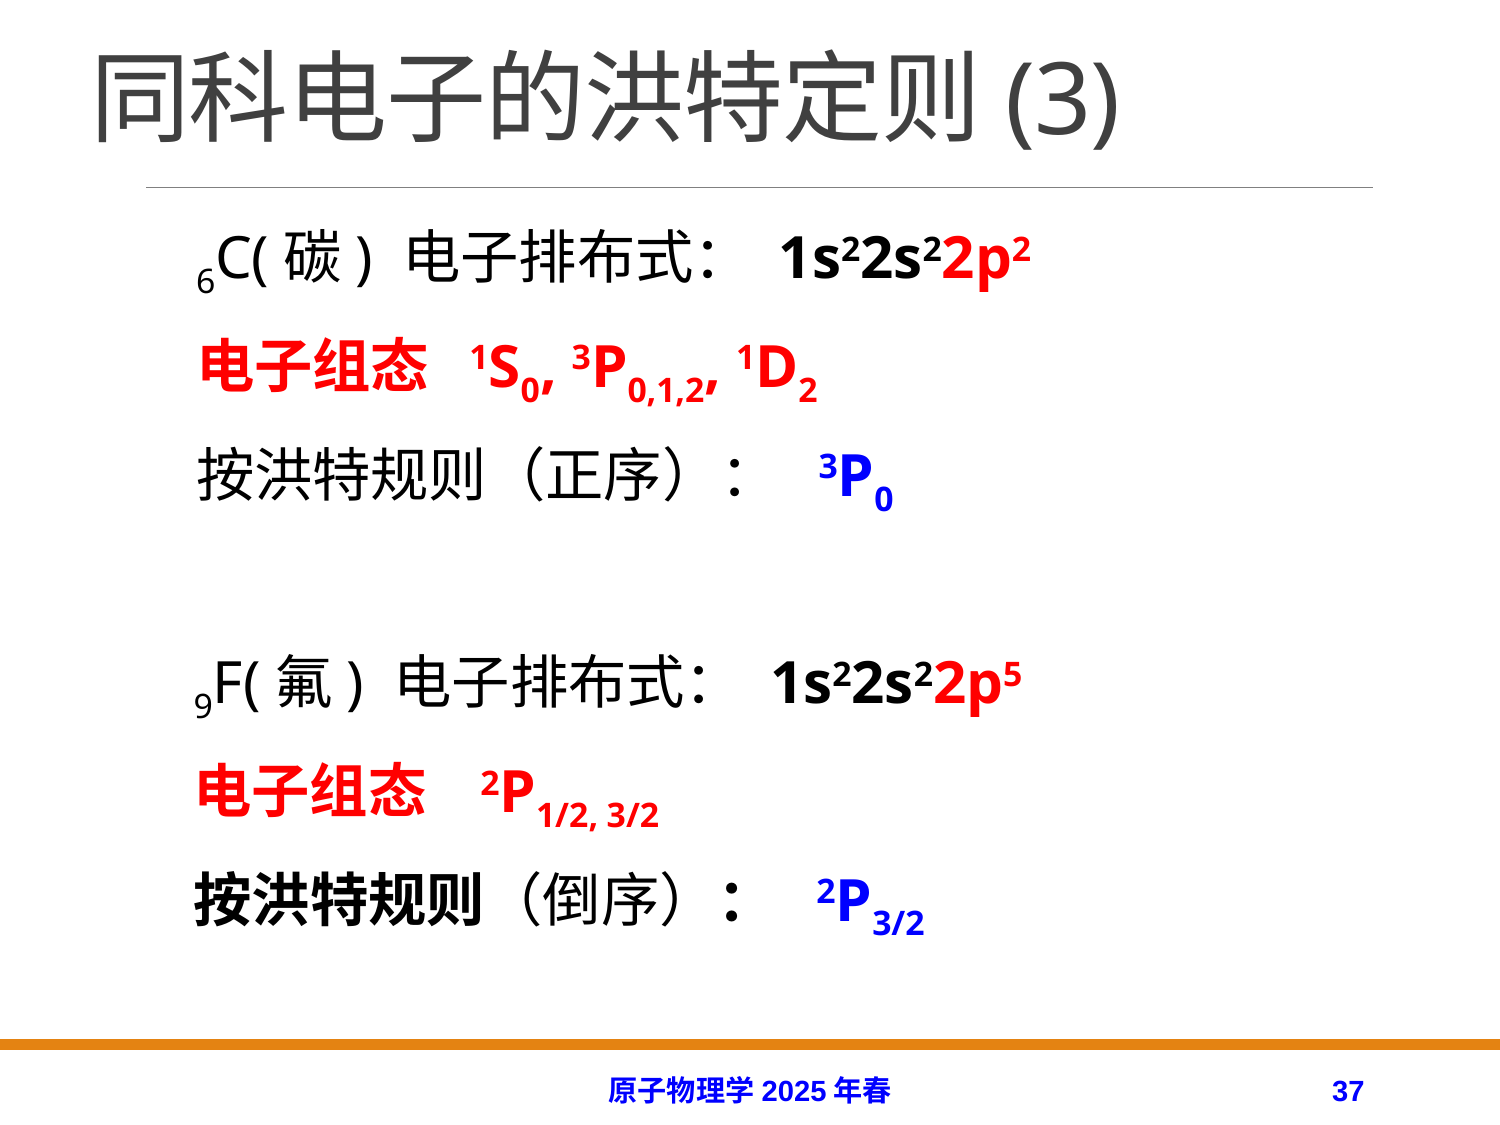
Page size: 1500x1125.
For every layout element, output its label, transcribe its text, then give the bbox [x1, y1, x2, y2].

title 同科电子的洪特定则(3) [75, 8, 1438, 163]
footer 原子物理学2025年春 [453, 1059, 1047, 1120]
slide_number 37 [1218, 1059, 1380, 1120]
text_box 6C(碳) 电子排布式： 1s22s22p2 电子组态 1S0, 3P0,1,2, 1D2 按洪特规则（正序）： 3P0 [181, 212, 1188, 526]
text_box 9F(氟) 电子排布式： 1s22s22p5 电子组态 2P1/2, 3/2 按洪特规则（倒序）： 2P3/2 [178, 637, 1186, 950]
